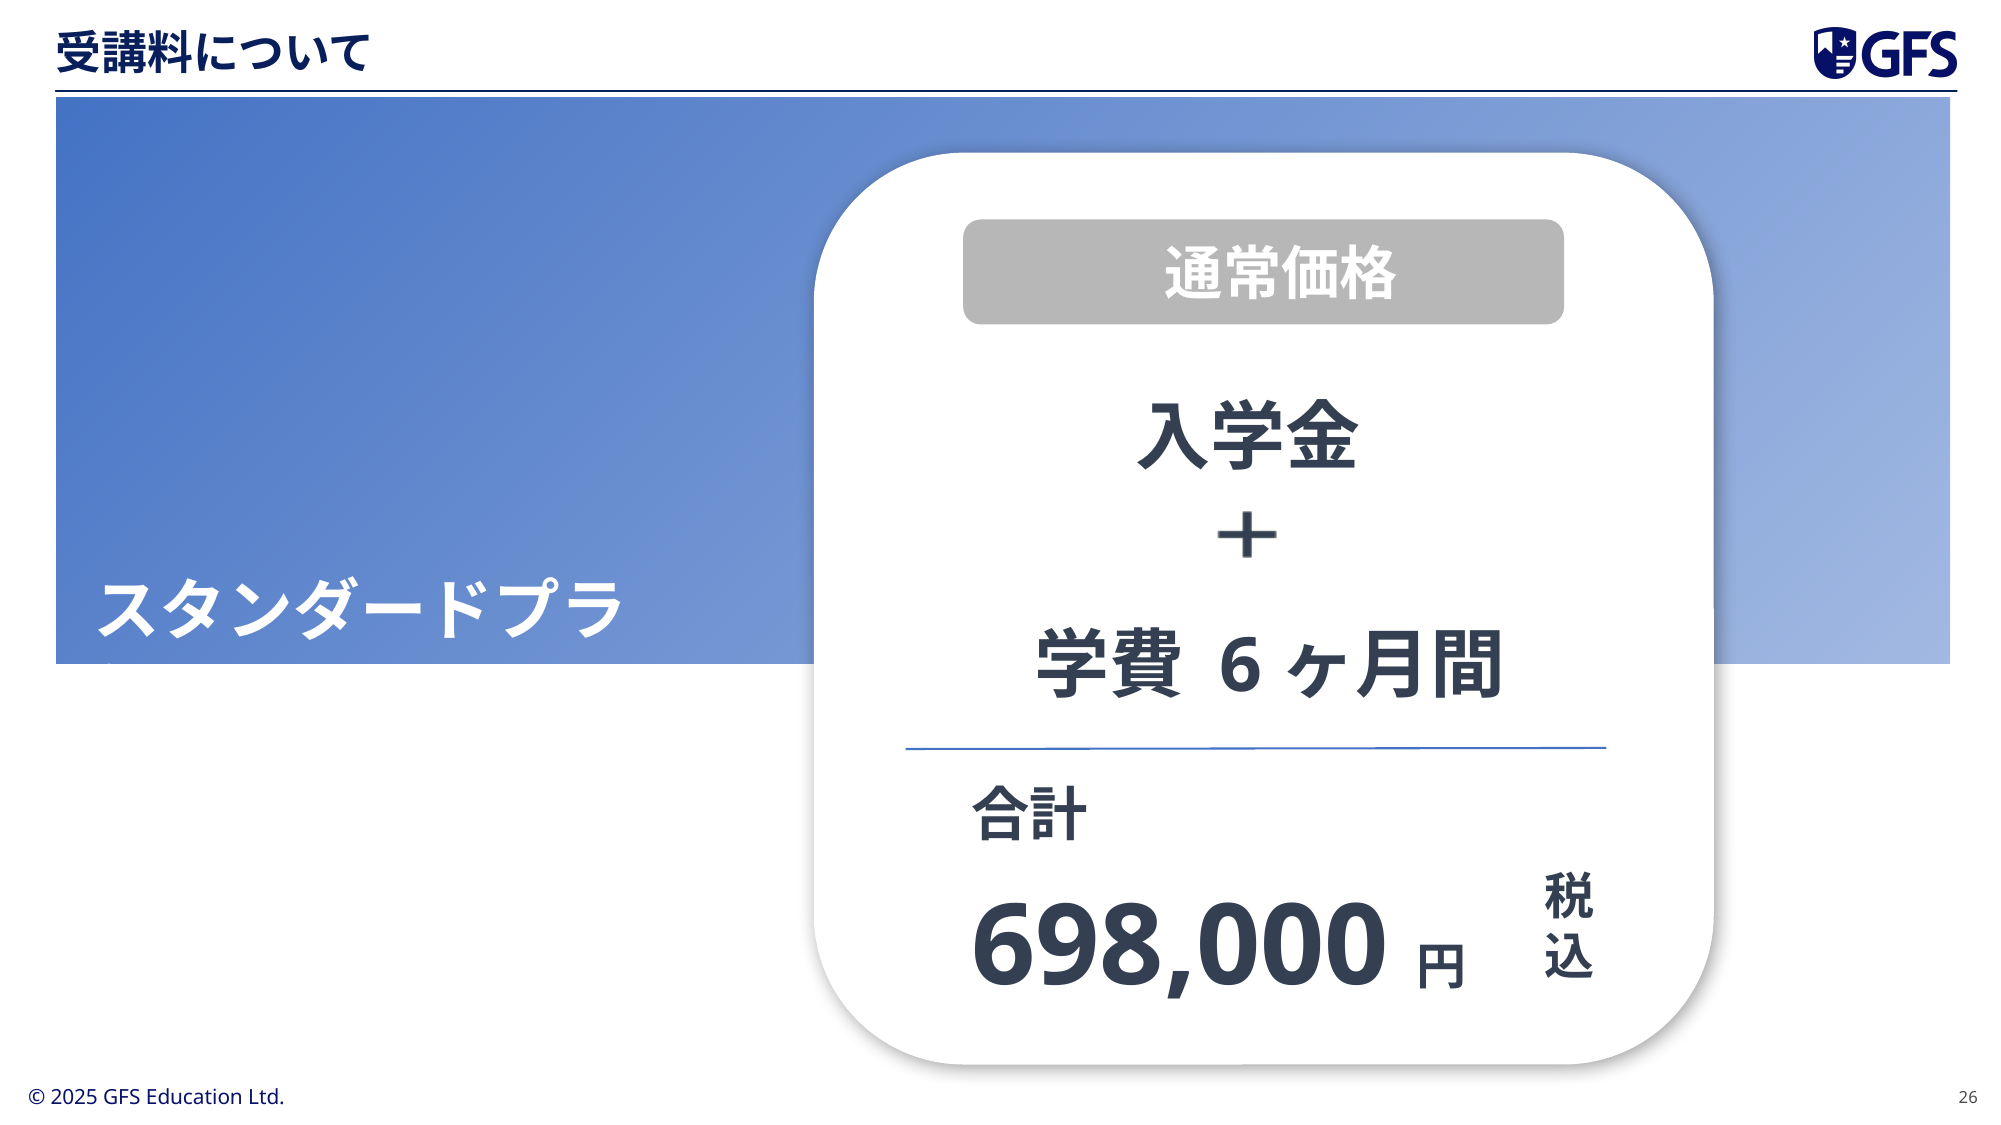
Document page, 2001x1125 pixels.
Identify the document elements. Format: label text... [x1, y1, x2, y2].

slide_number 25 [1896, 1079, 1993, 1115]
picture [1814, 27, 1957, 79]
title 受講料について [55, 22, 1756, 91]
text_box 学費 6ヶ月間 [1019, 609, 1564, 715]
text_box 通常価格 [1150, 228, 1587, 314]
text_box 税 込 [1529, 857, 1683, 993]
text_box スタンダードプラン [78, 560, 654, 736]
text_box [962, 218, 1563, 325]
text_box 合計 698,000円 [956, 769, 1679, 1015]
picture [1213, 506, 1284, 563]
text_box [813, 152, 1715, 1066]
text_box 入学金 [1120, 381, 1444, 486]
text_box [55, 97, 1951, 665]
